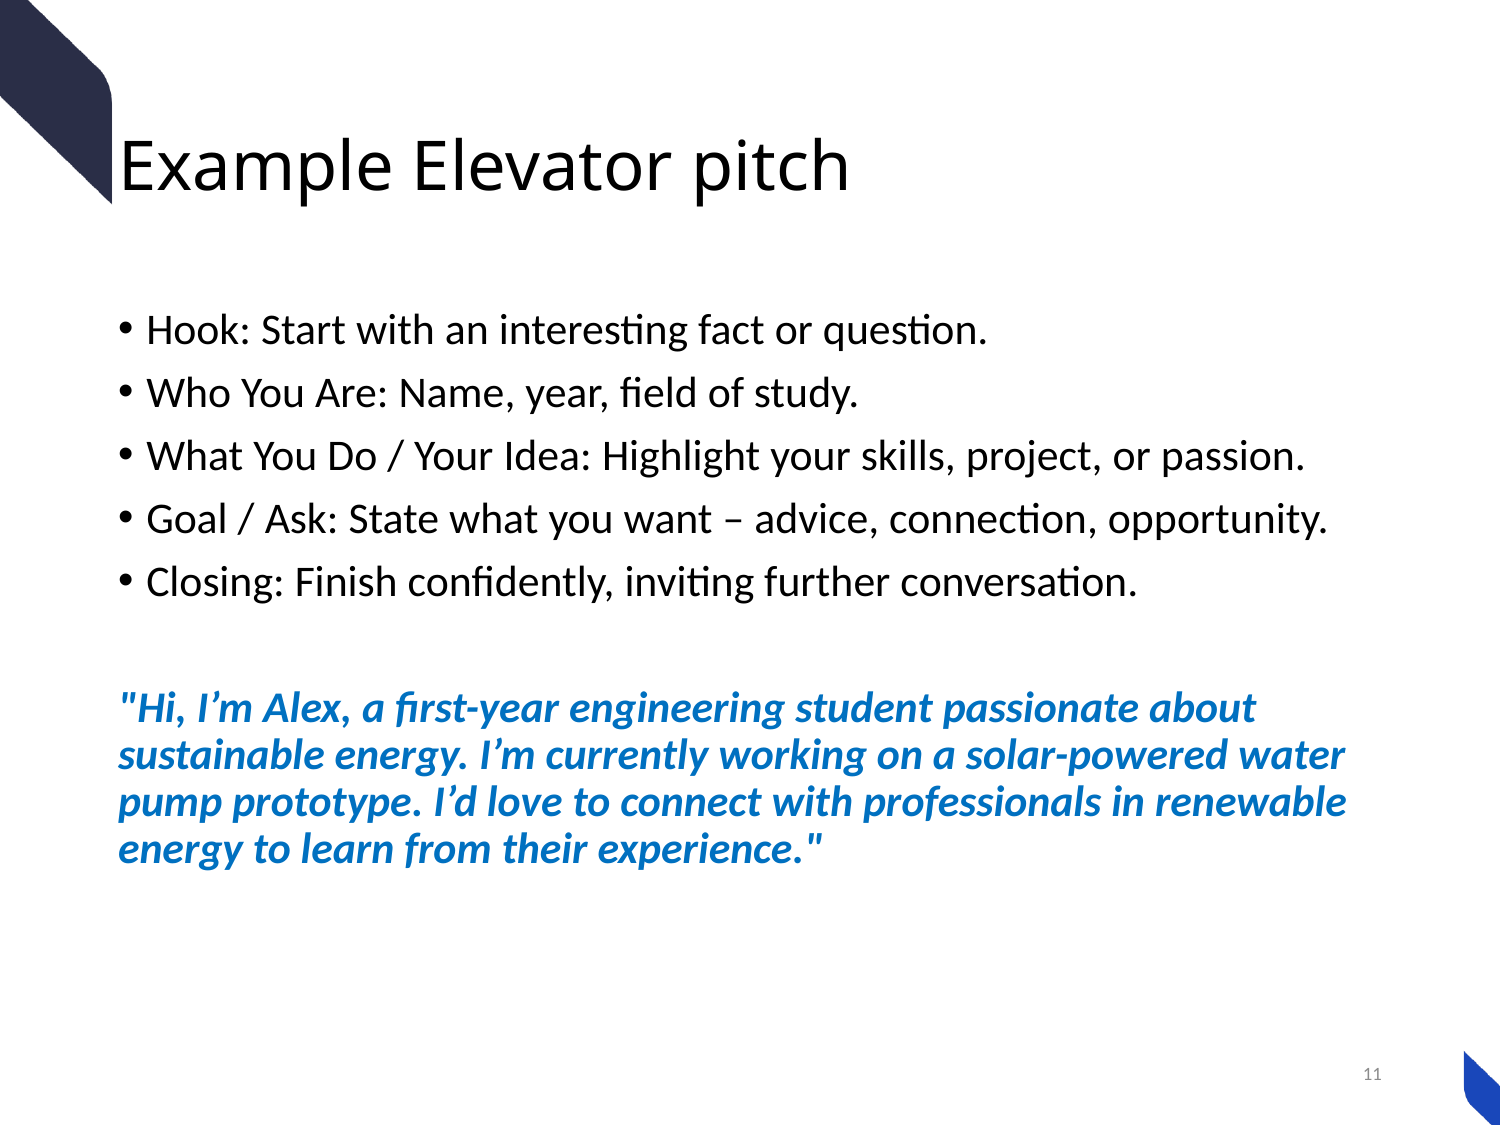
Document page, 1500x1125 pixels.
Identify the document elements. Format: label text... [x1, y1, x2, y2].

picture [1463, 1040, 1500, 1125]
slide_number 11 [1059, 1042, 1397, 1103]
list Hook: Start with an interesting fact or question. Who You Are: Name, year, field of study. What You Do / Your Idea: Highlight your skills, project, or passion. Goal / Ask: State what you want – advice, connection, opportunity. Closing: Finish confidently, inviting further conversation. "Hi, I’m Alex, a first-year engineering student passionate about sustainable energy. I’m currently working on a solar-powered water pump prototype. I’d love to connect with professionals in renewable energy to learn from their experience." [103, 299, 1397, 1014]
picture [0, 0, 135, 219]
title Example Elevator pitch [103, 59, 1397, 278]
